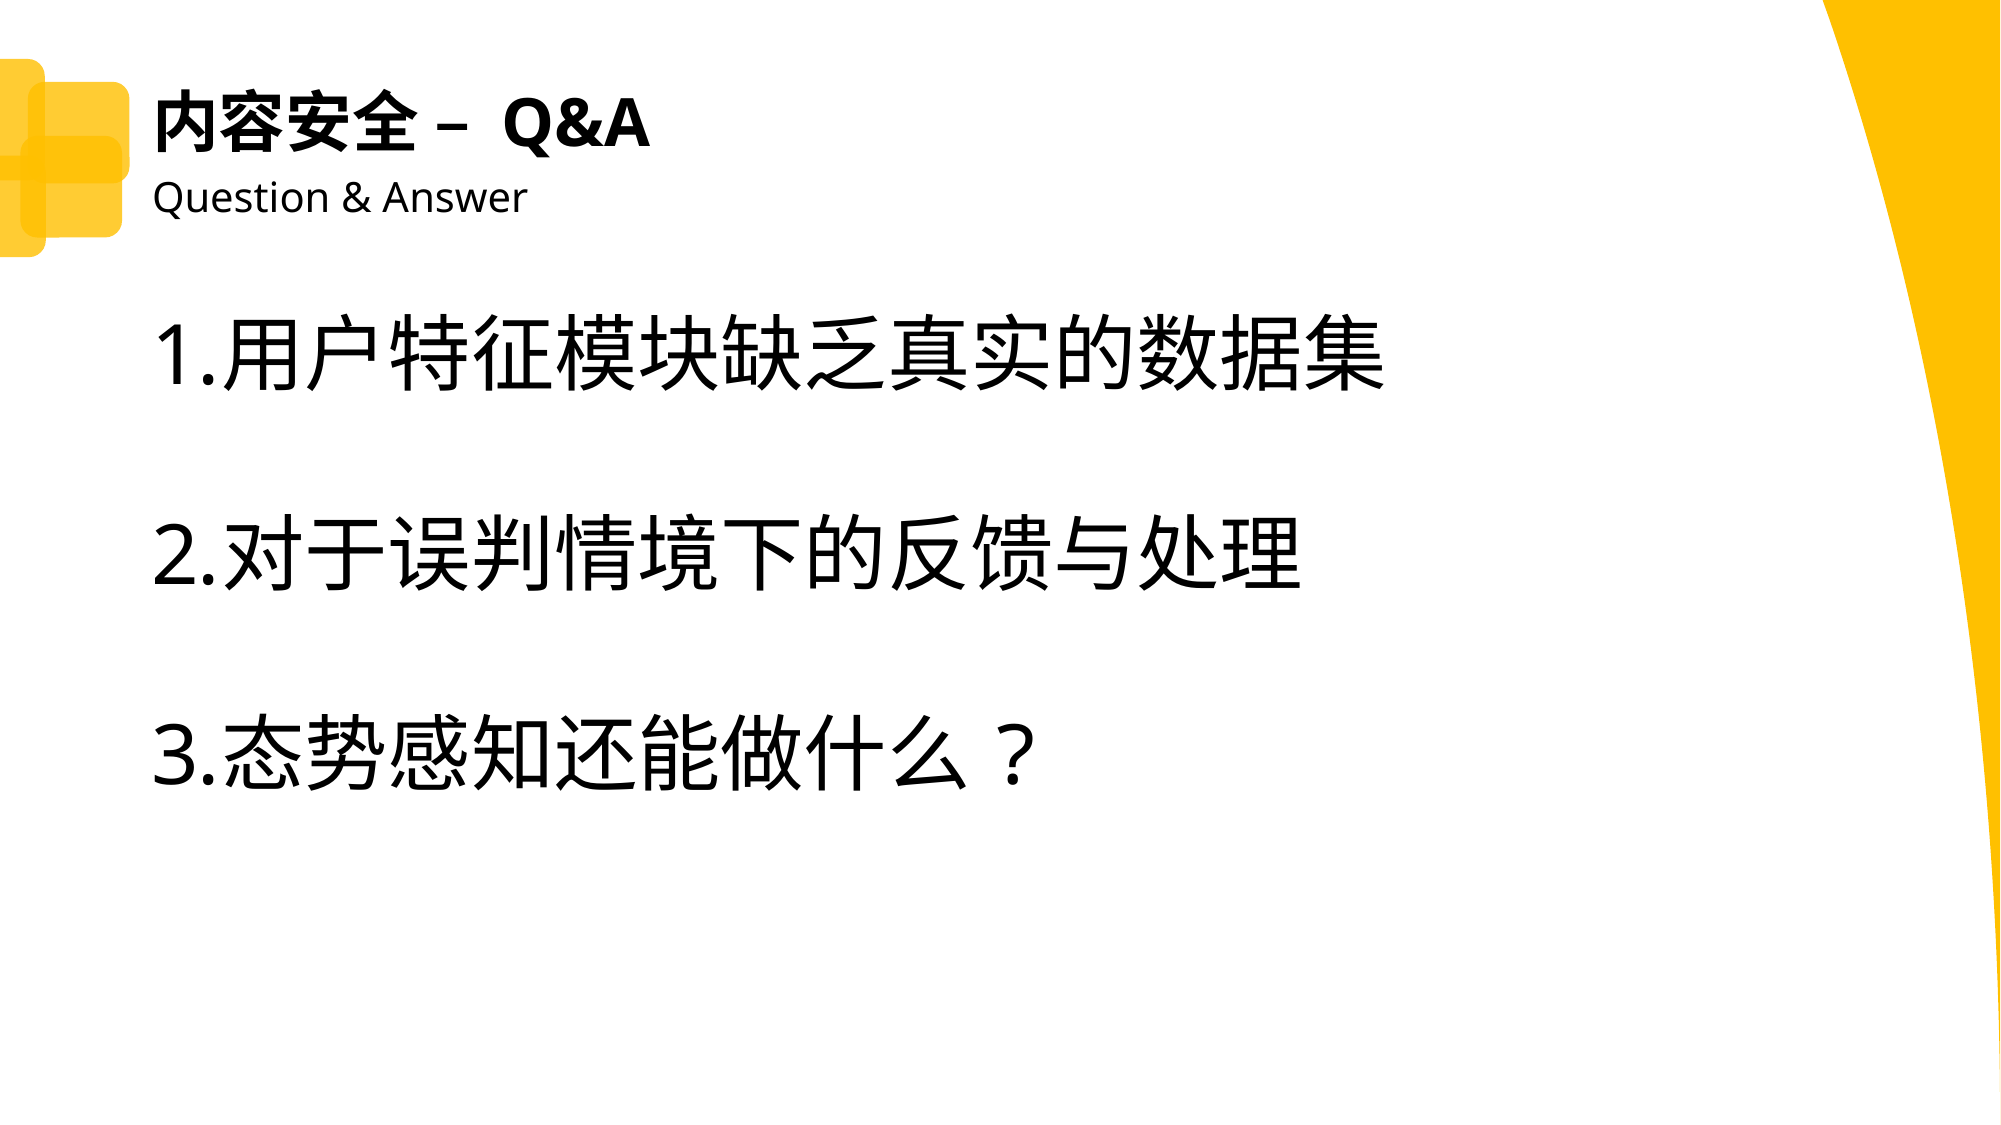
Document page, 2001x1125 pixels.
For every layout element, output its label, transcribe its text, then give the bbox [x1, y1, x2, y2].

list 内容安全 – Q&A [137, 81, 797, 169]
text_box 用户特征模块缺乏真实的数据集 对于误判情境下的反馈与处理 态势感知还能做什么? [136, 294, 1504, 909]
list Question & Answer [137, 169, 1274, 231]
